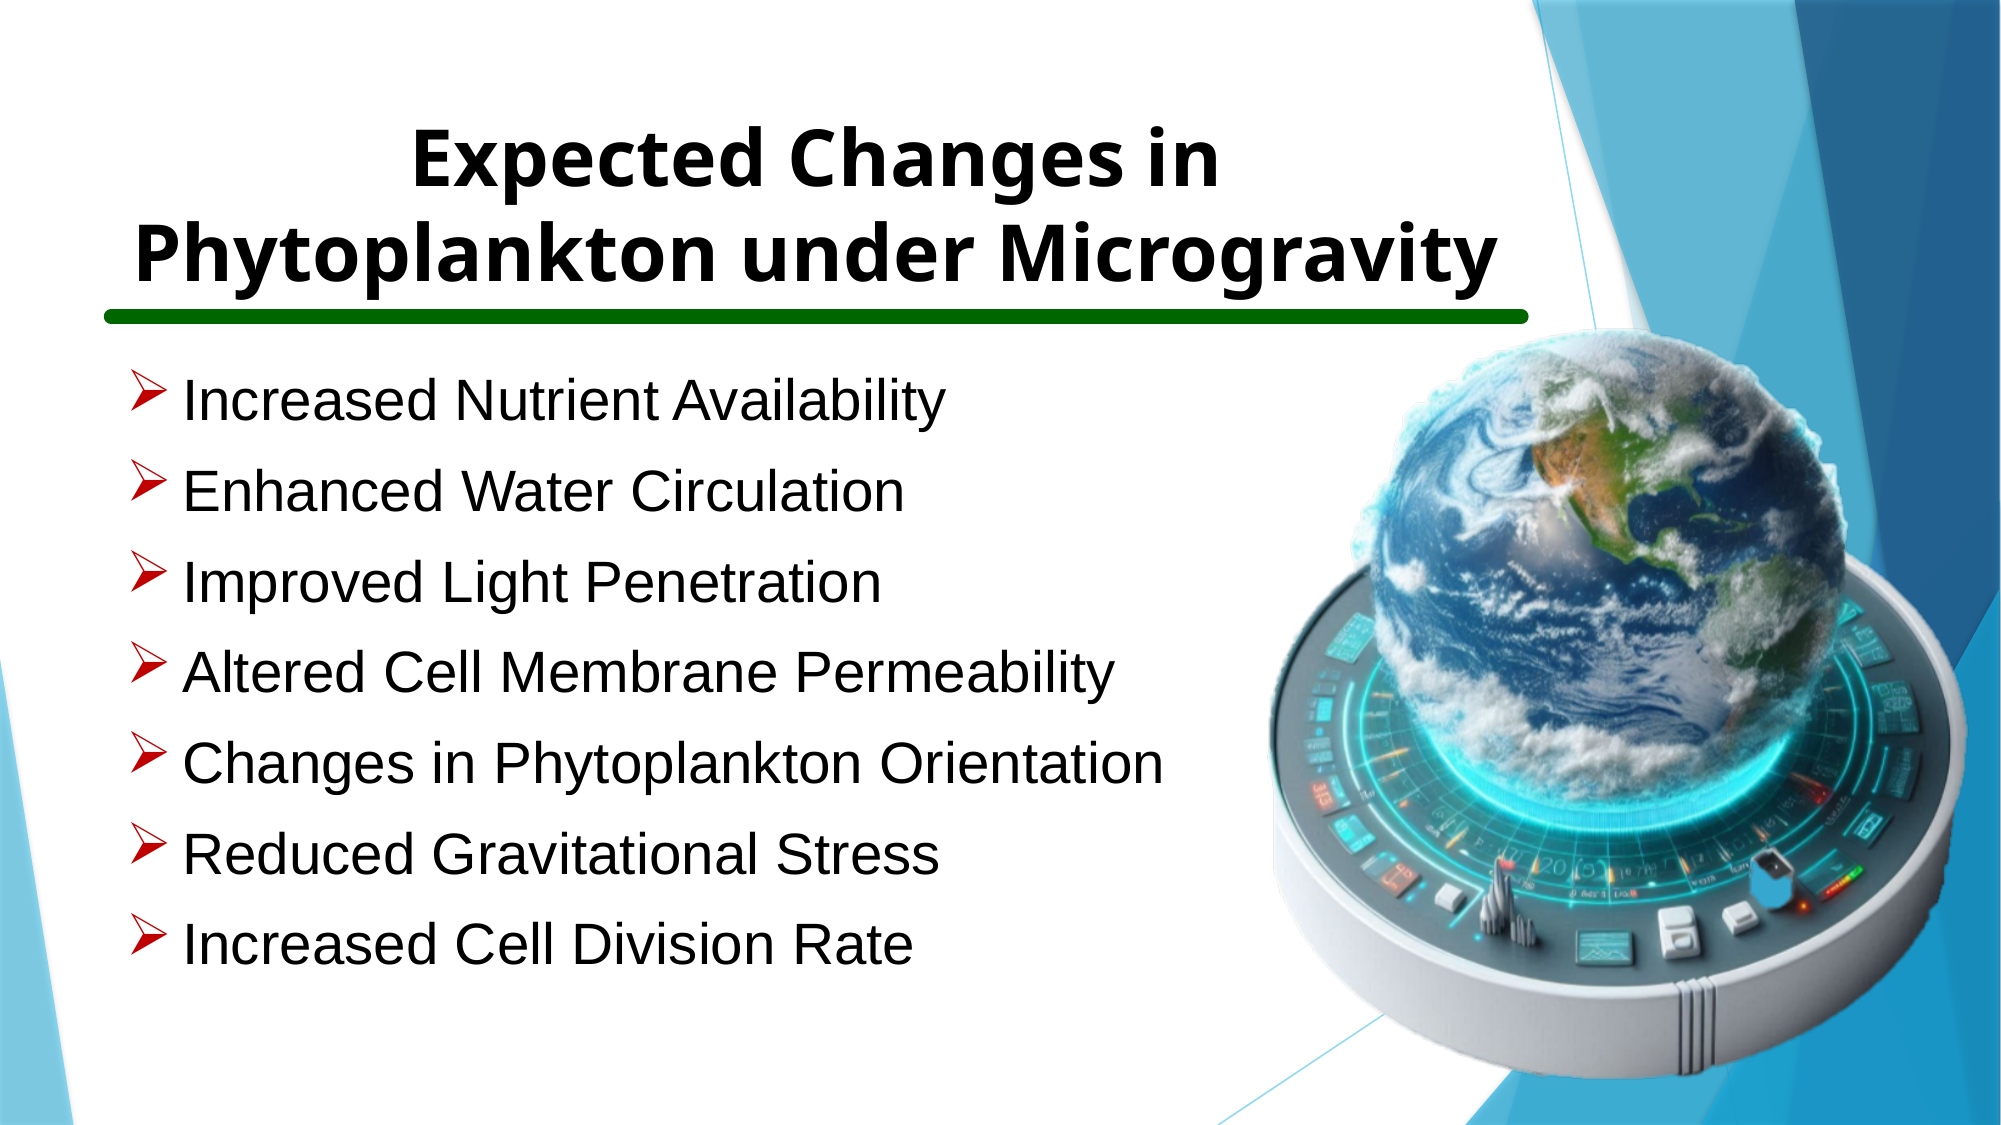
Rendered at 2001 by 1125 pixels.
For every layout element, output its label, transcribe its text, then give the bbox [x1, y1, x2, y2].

list Increased Nutrient Availability Enhanced Water Circulation Improved Light Penetration Altered Cell Membrane Permeability Changes in Phytoplankton Orientation Reduced Gravitational Stress Increased Cell Division Rate [111, 354, 1239, 1069]
picture [1243, 304, 2000, 1125]
text_box Expected Changes in Phytoplankton under Microgravity [111, 99, 1522, 317]
